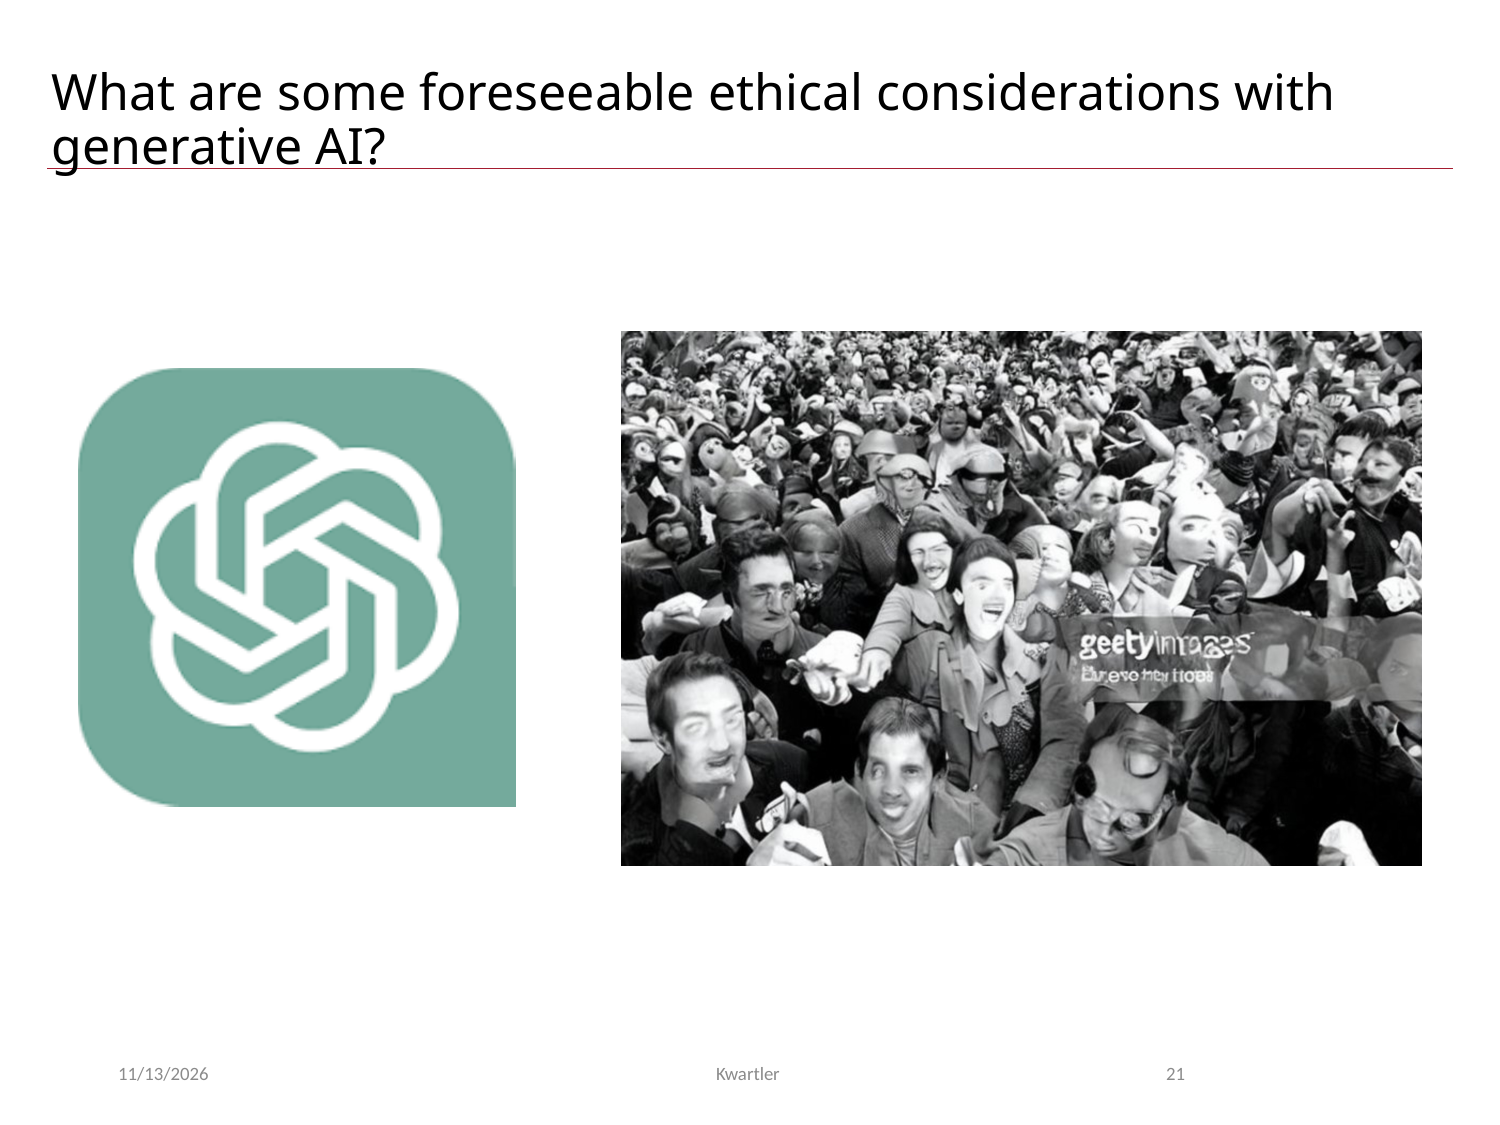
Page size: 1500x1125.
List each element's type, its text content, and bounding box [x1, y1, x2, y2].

title What are some foreseeable ethical considerations with generative AI? [36, 59, 1472, 157]
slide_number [103, 1042, 441, 1103]
picture [78, 368, 516, 807]
picture [621, 331, 1422, 866]
footer Kwartler [496, 1042, 1004, 1103]
slide_number 21 [1059, 1042, 1200, 1103]
